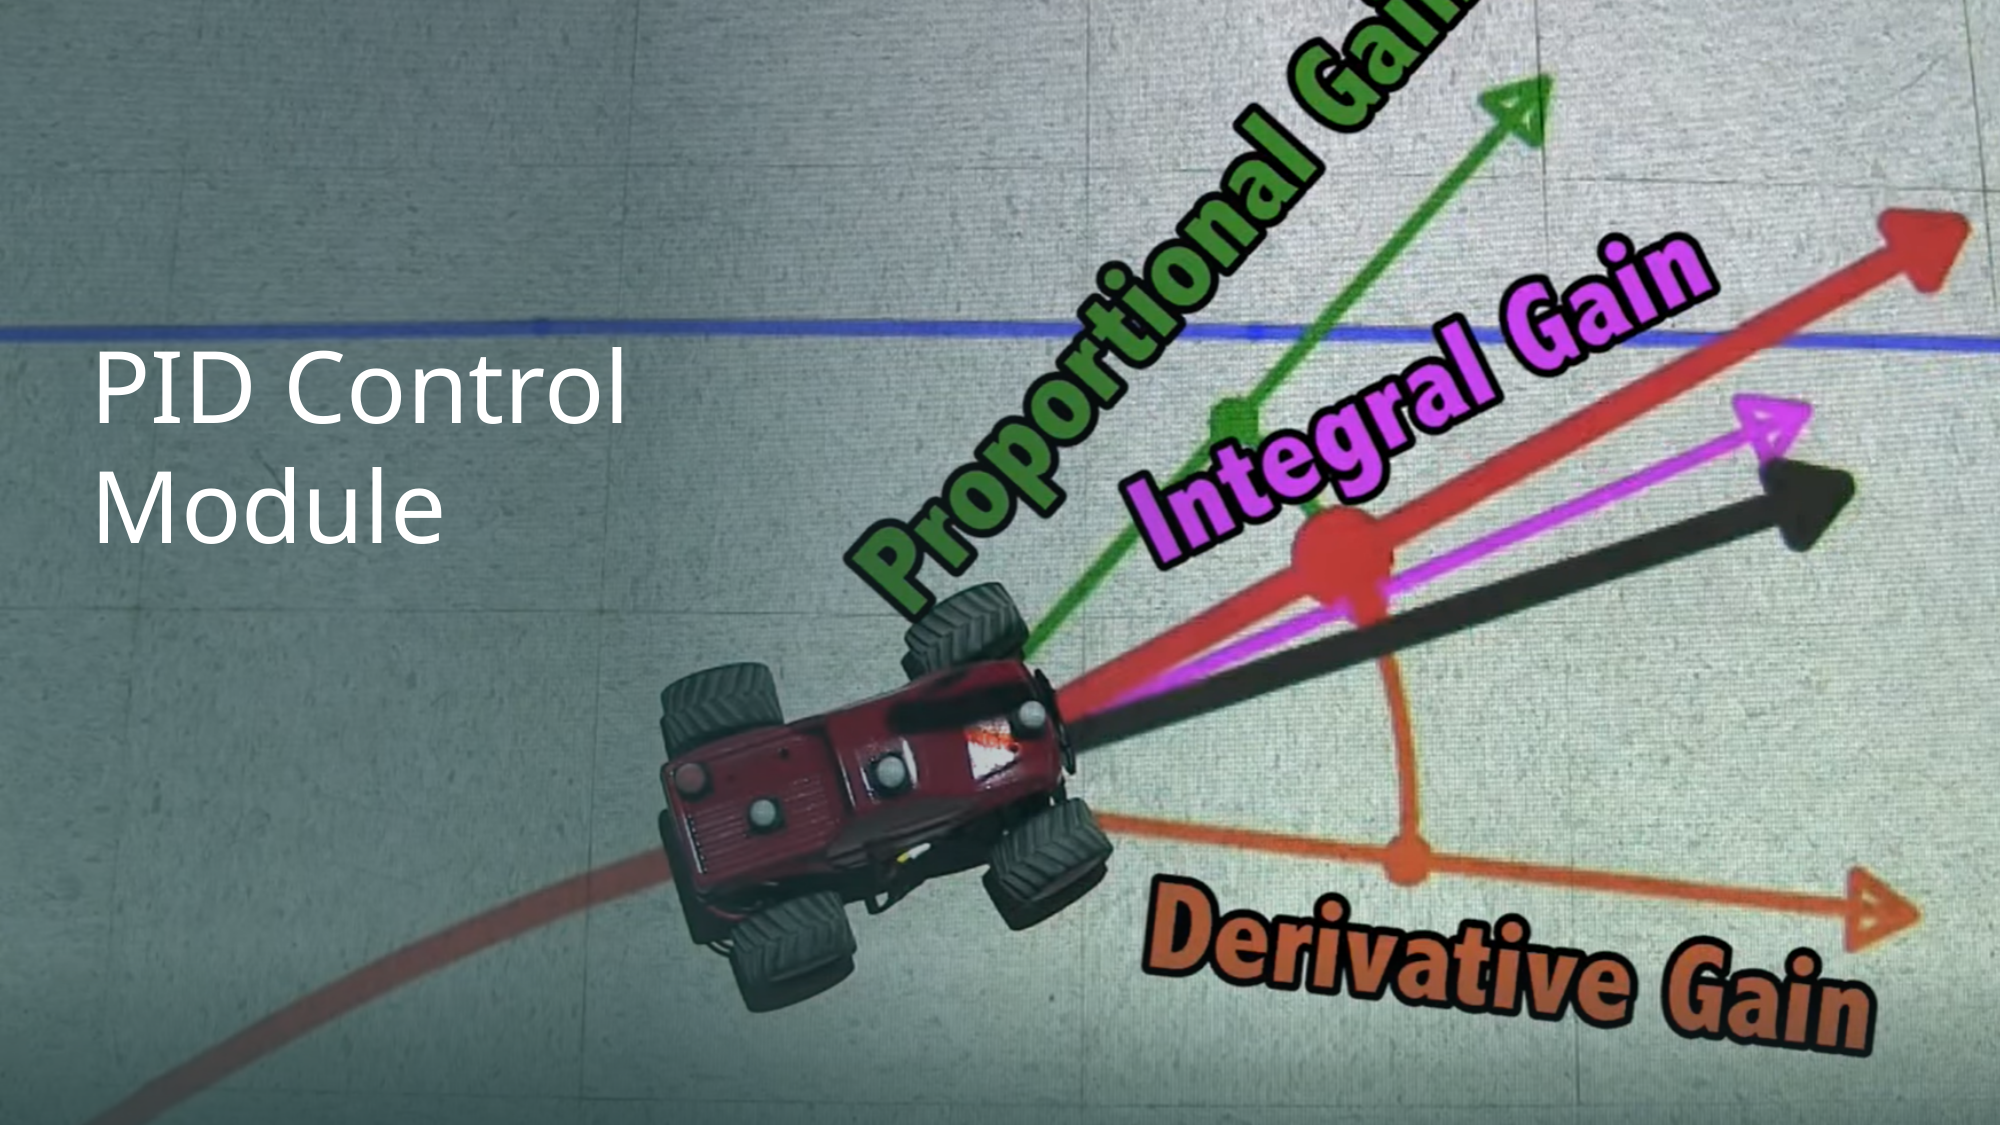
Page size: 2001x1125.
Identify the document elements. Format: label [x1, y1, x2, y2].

list [0, 0, 2000, 1125]
